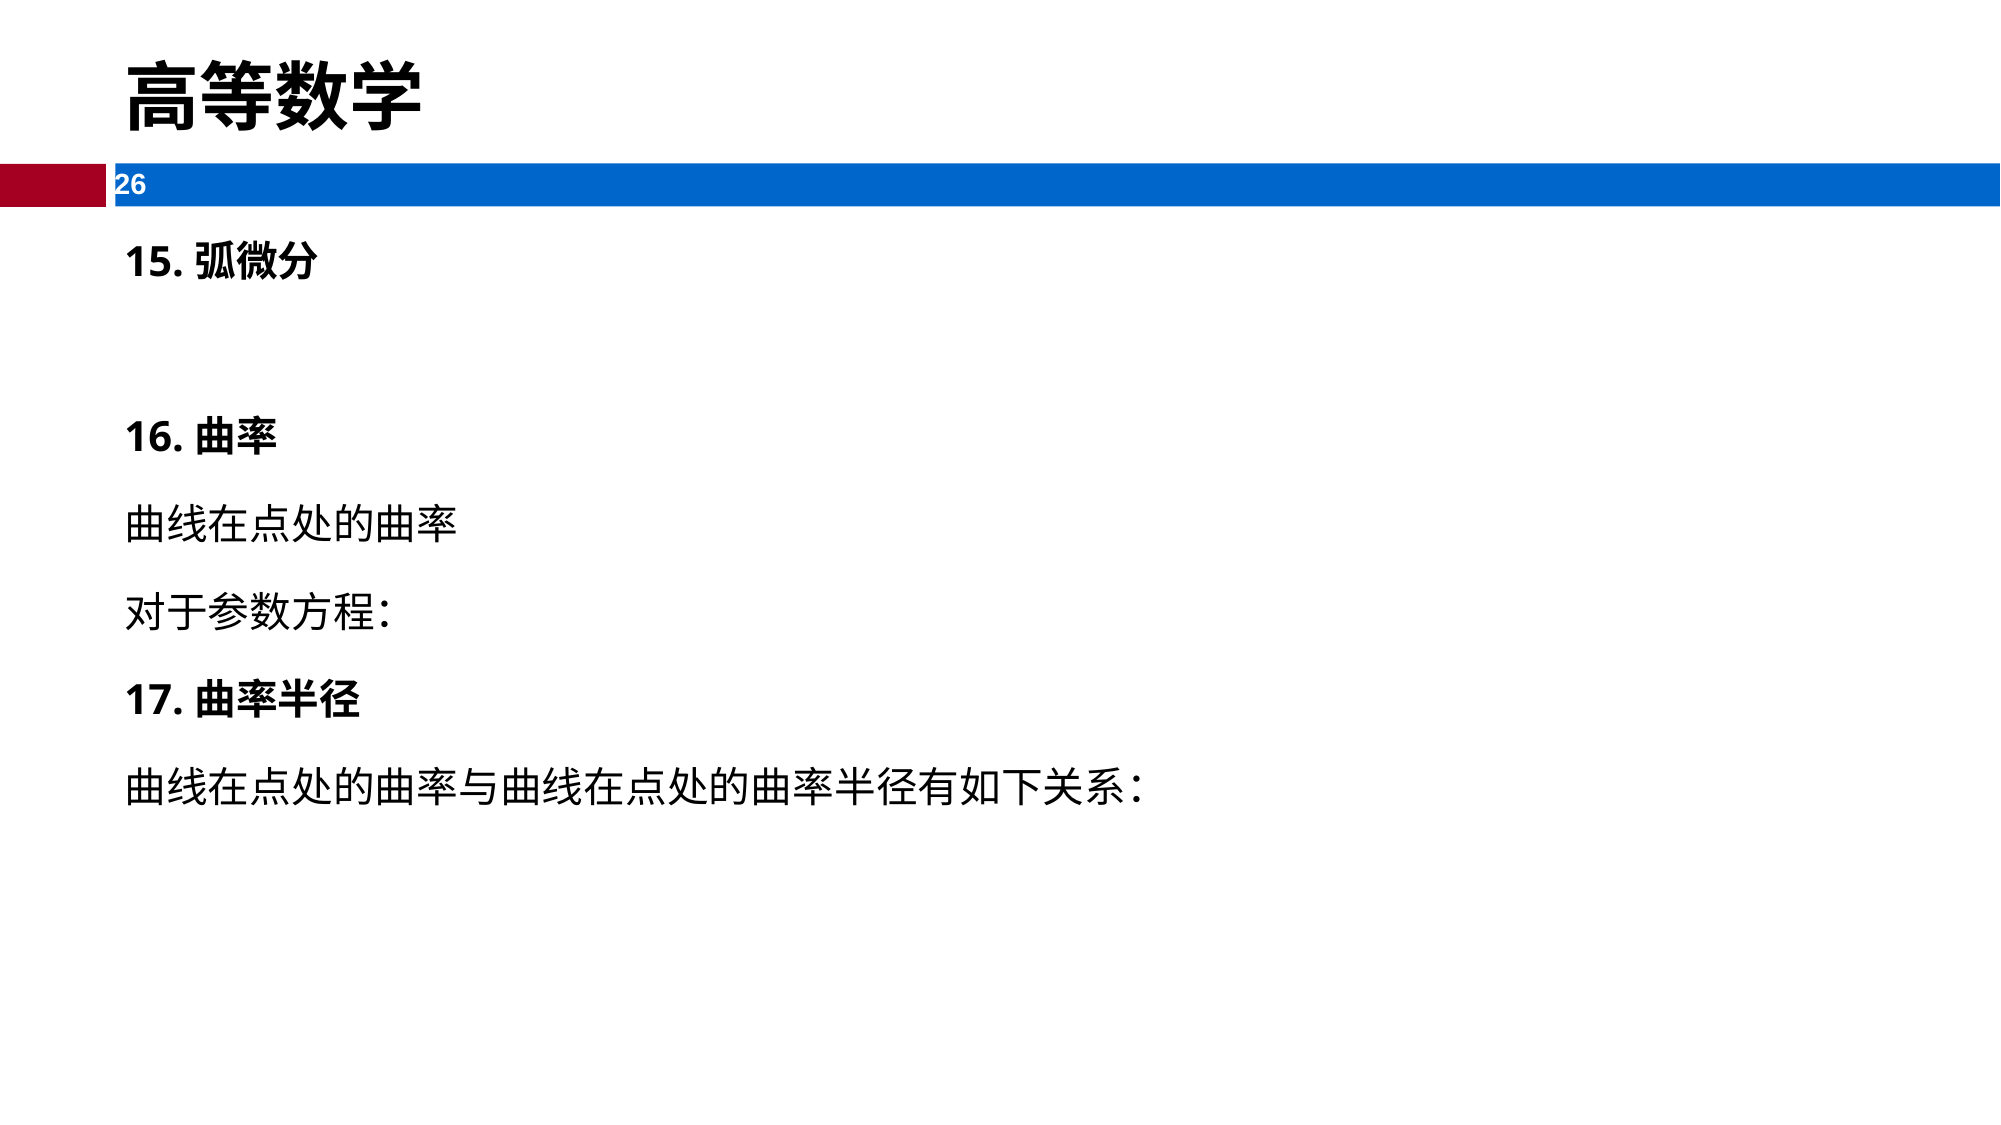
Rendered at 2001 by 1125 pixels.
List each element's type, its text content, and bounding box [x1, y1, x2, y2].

title 高等数学 [109, 38, 909, 150]
